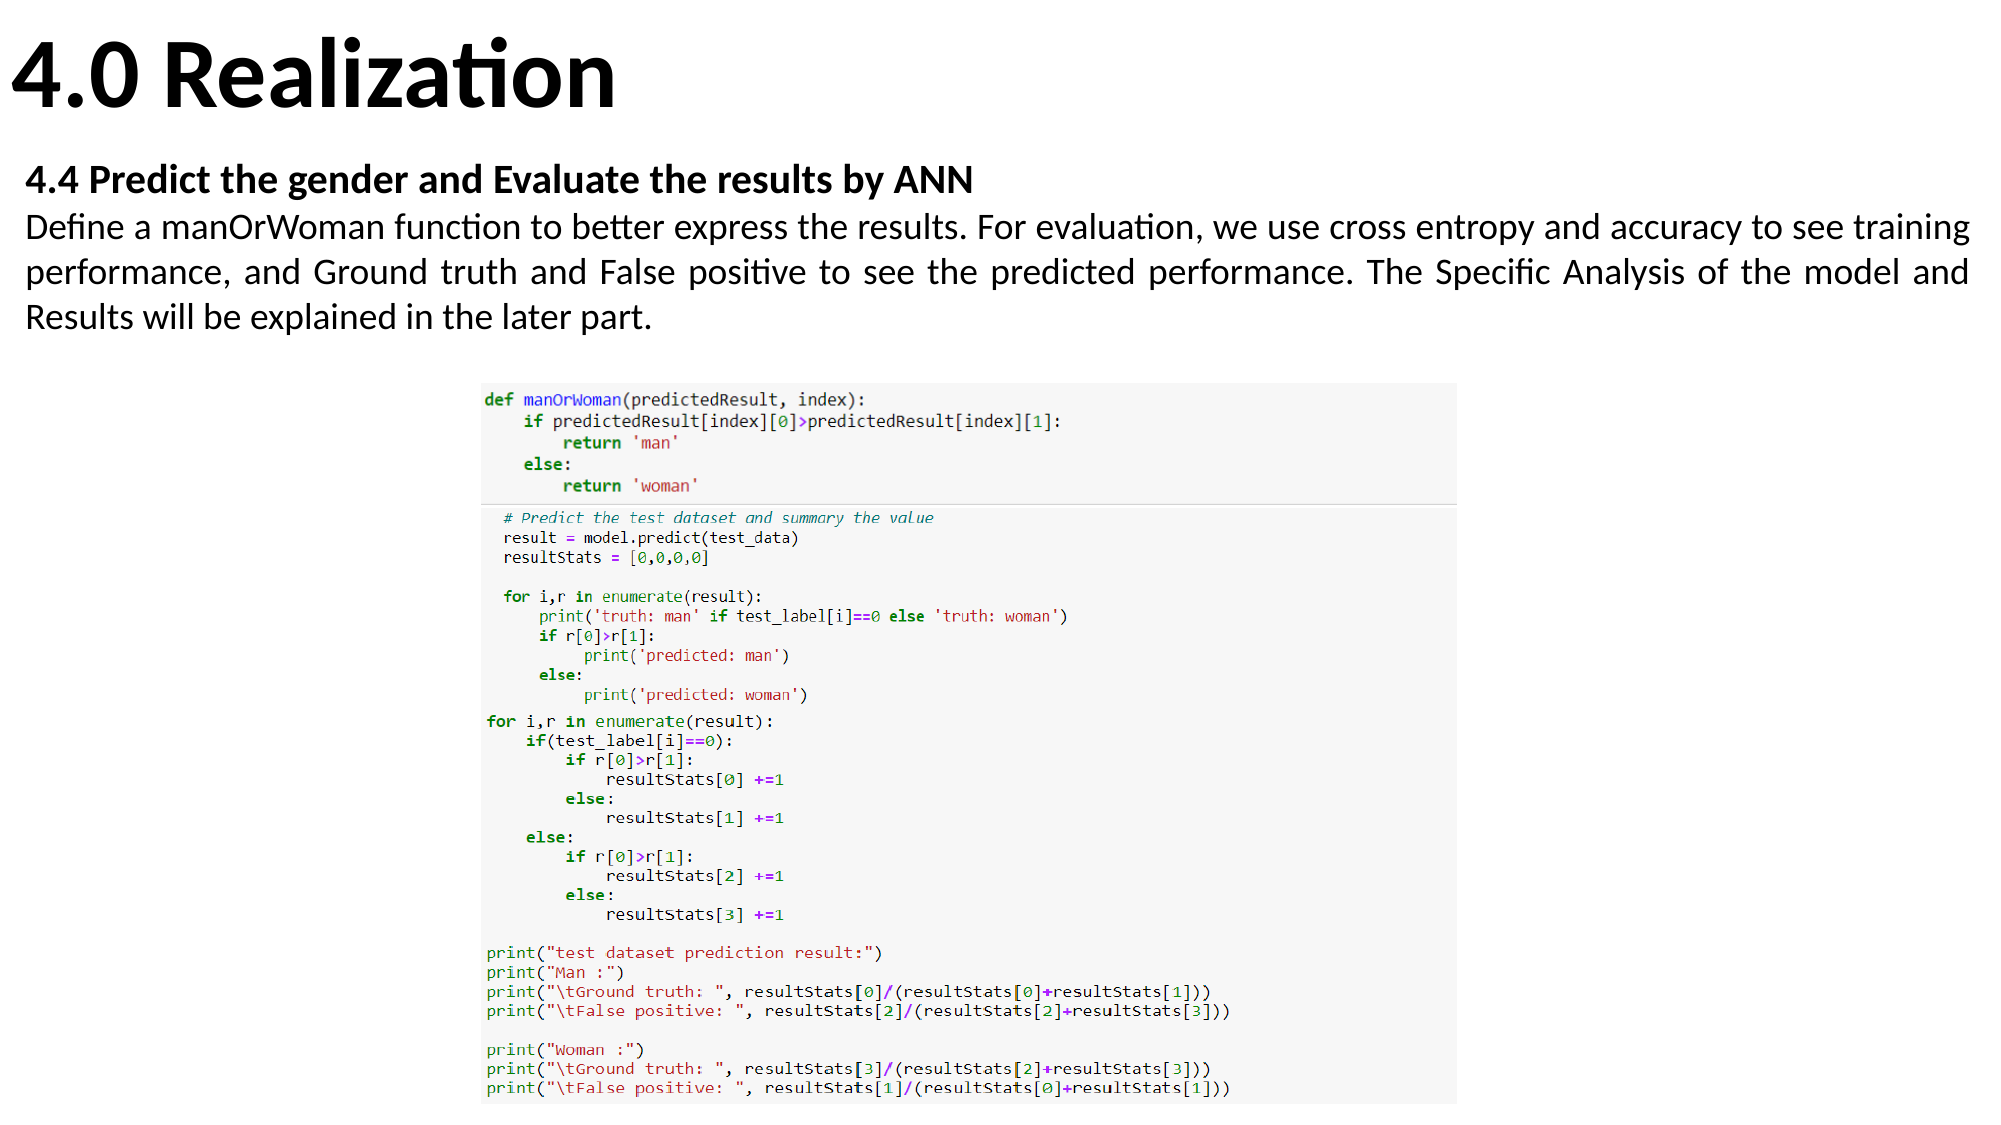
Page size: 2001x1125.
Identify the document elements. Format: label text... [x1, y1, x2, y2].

picture [481, 383, 1457, 1104]
text_box 4.4 Predict the gender and Evaluate the results by ANN Define a manOrWoman function to better express the results. For evaluation, we use cross entropy and accuracy to see training performance, and Ground truth and False positive to see the predicted performance. The Specific Analysis of the model and Results will be explained in the later part. [10, 144, 1988, 480]
text_box 4.0 Realization [0, 0, 751, 135]
